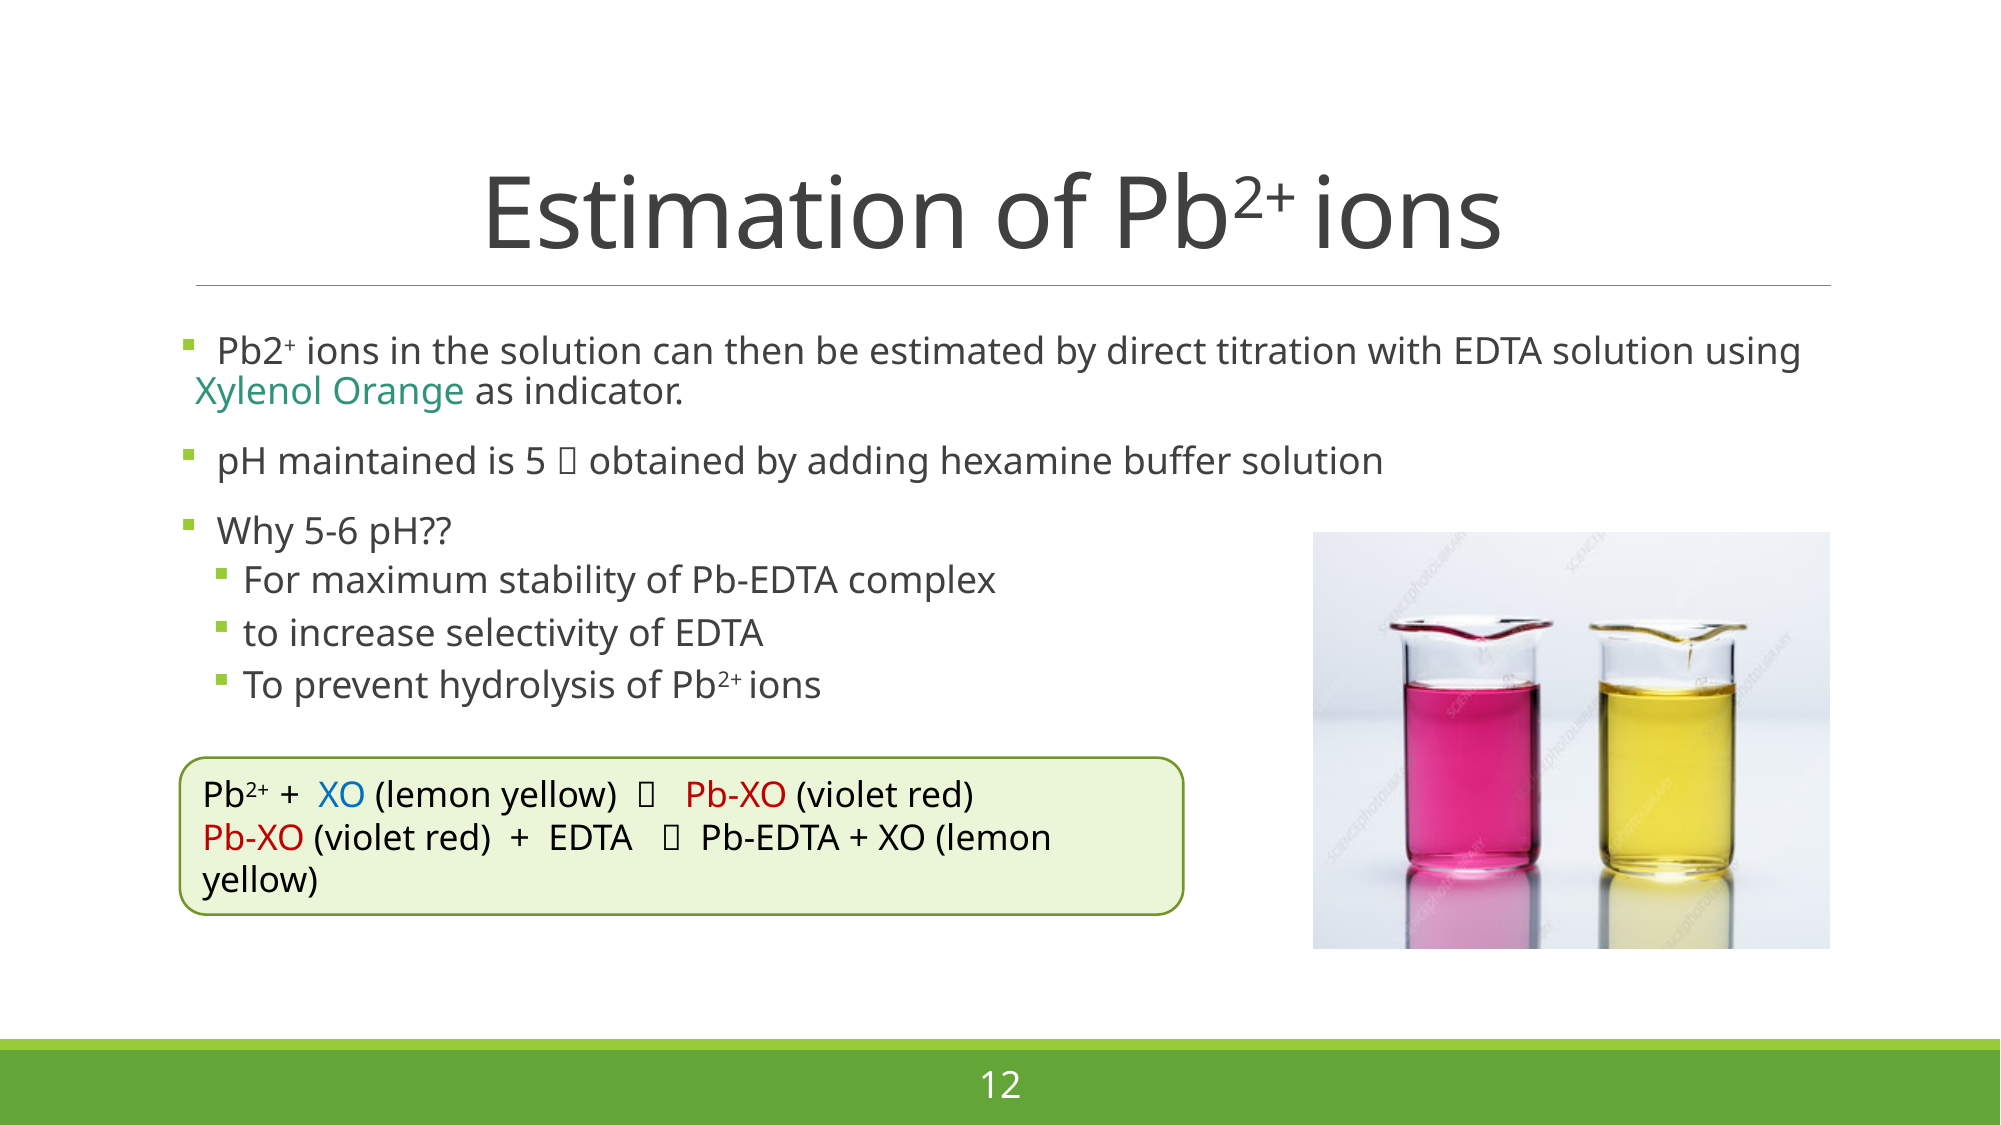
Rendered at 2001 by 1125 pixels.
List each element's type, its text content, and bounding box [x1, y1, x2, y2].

list Pb2+ ions in the solution can then be estimated by direct titration with EDTA solution using Xylenol Orange as indicator. pH maintained is 5  obtained by adding hexamine buffer solution Why 5-6 pH?? For maximum stability of Pb-EDTA complex to increase selectivity of EDTA To prevent hydrolysis of Pb2+ ions [180, 324, 1830, 985]
text_box 12 [964, 1053, 1037, 1125]
title Estimation of Pb2+ ions [180, 47, 1830, 277]
text_box Pb2+ + XO (lemon yellow)  Pb-XO (violet red) Pb-XO (violet red) + EDTA  Pb-EDTA + XO (lemon yellow) [178, 756, 1185, 916]
picture [1312, 532, 1831, 950]
